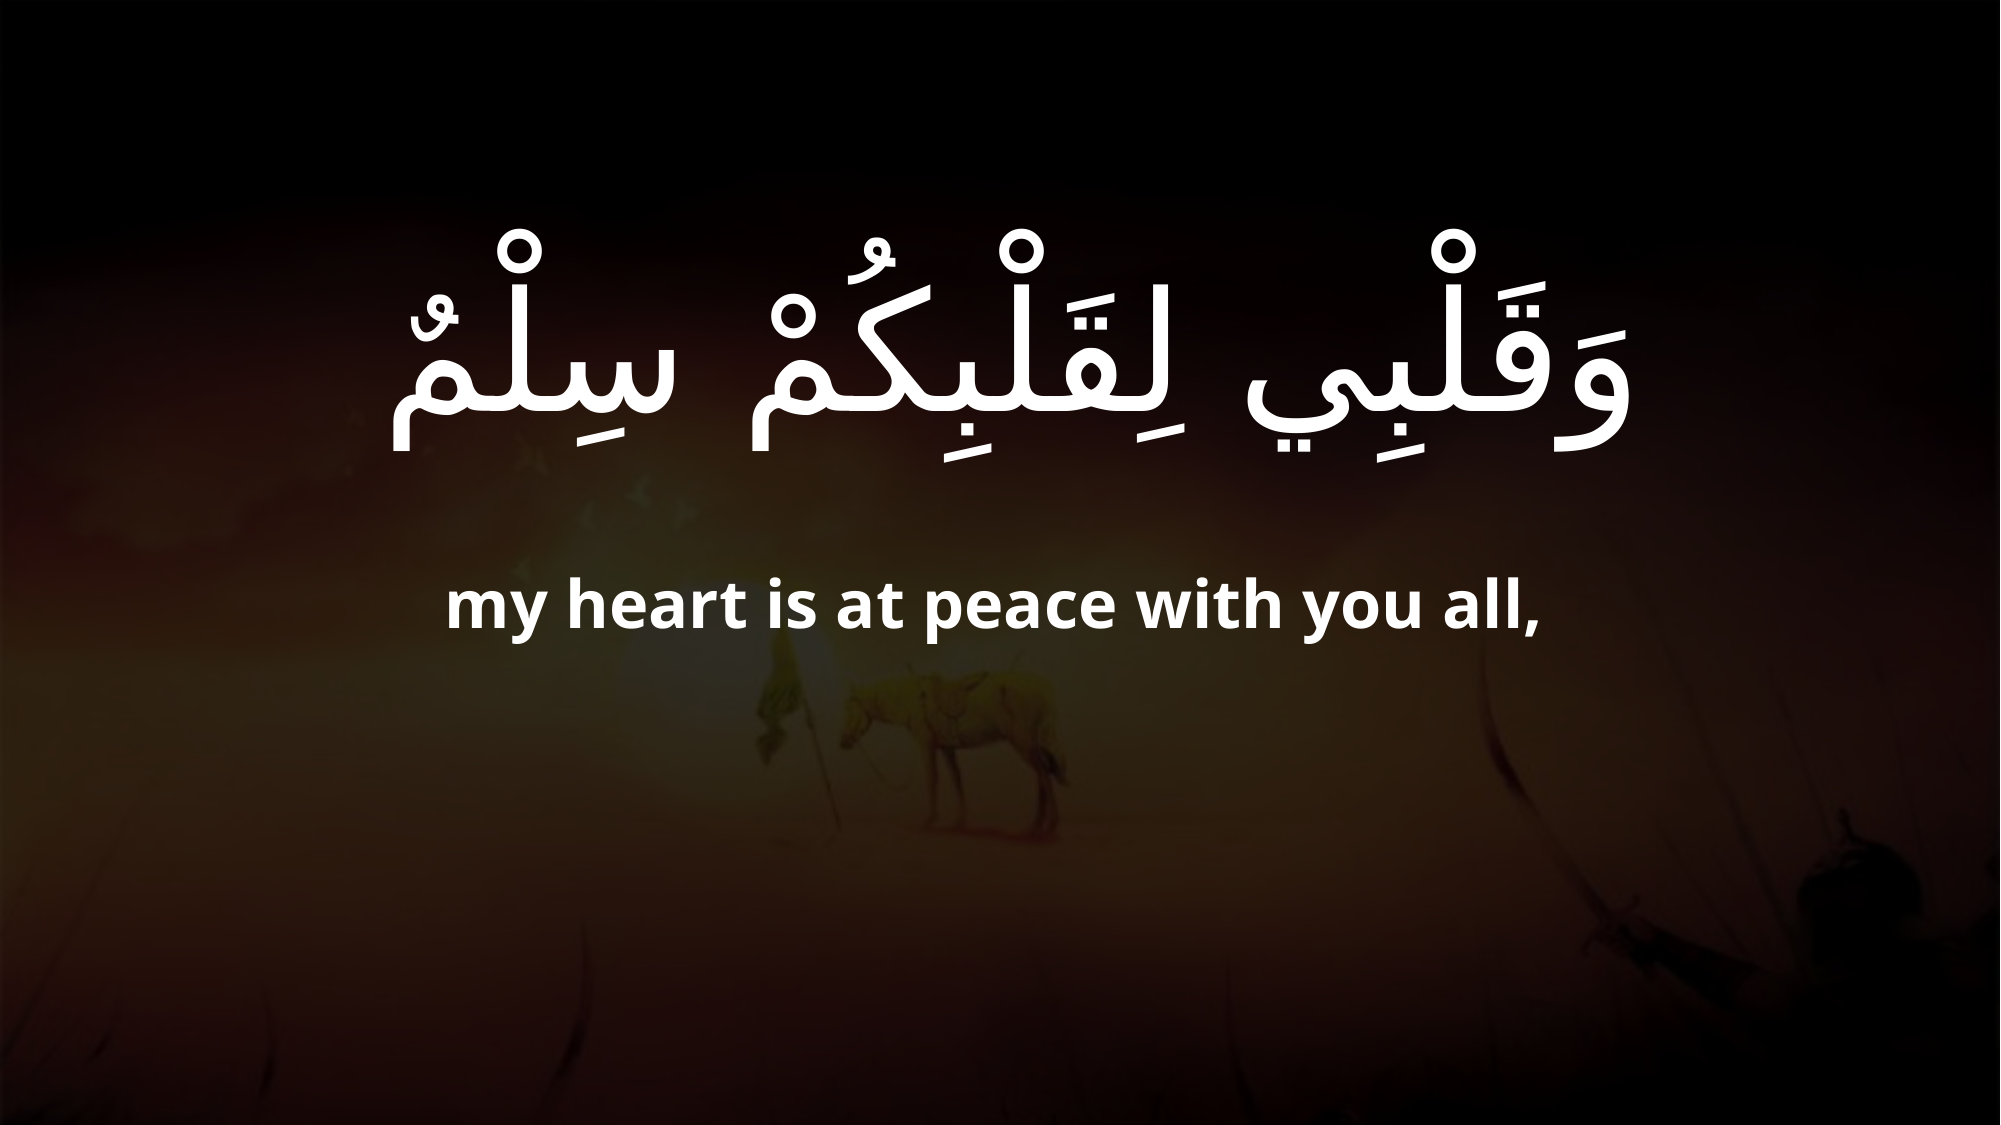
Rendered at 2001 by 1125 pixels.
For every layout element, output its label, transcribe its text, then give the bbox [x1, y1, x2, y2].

title وَقَلْبِي لِقَلْبِكُمْ سِلْمٌ [102, 237, 1922, 453]
subtitle my heart is at peace with you all, [303, 554, 1686, 1125]
